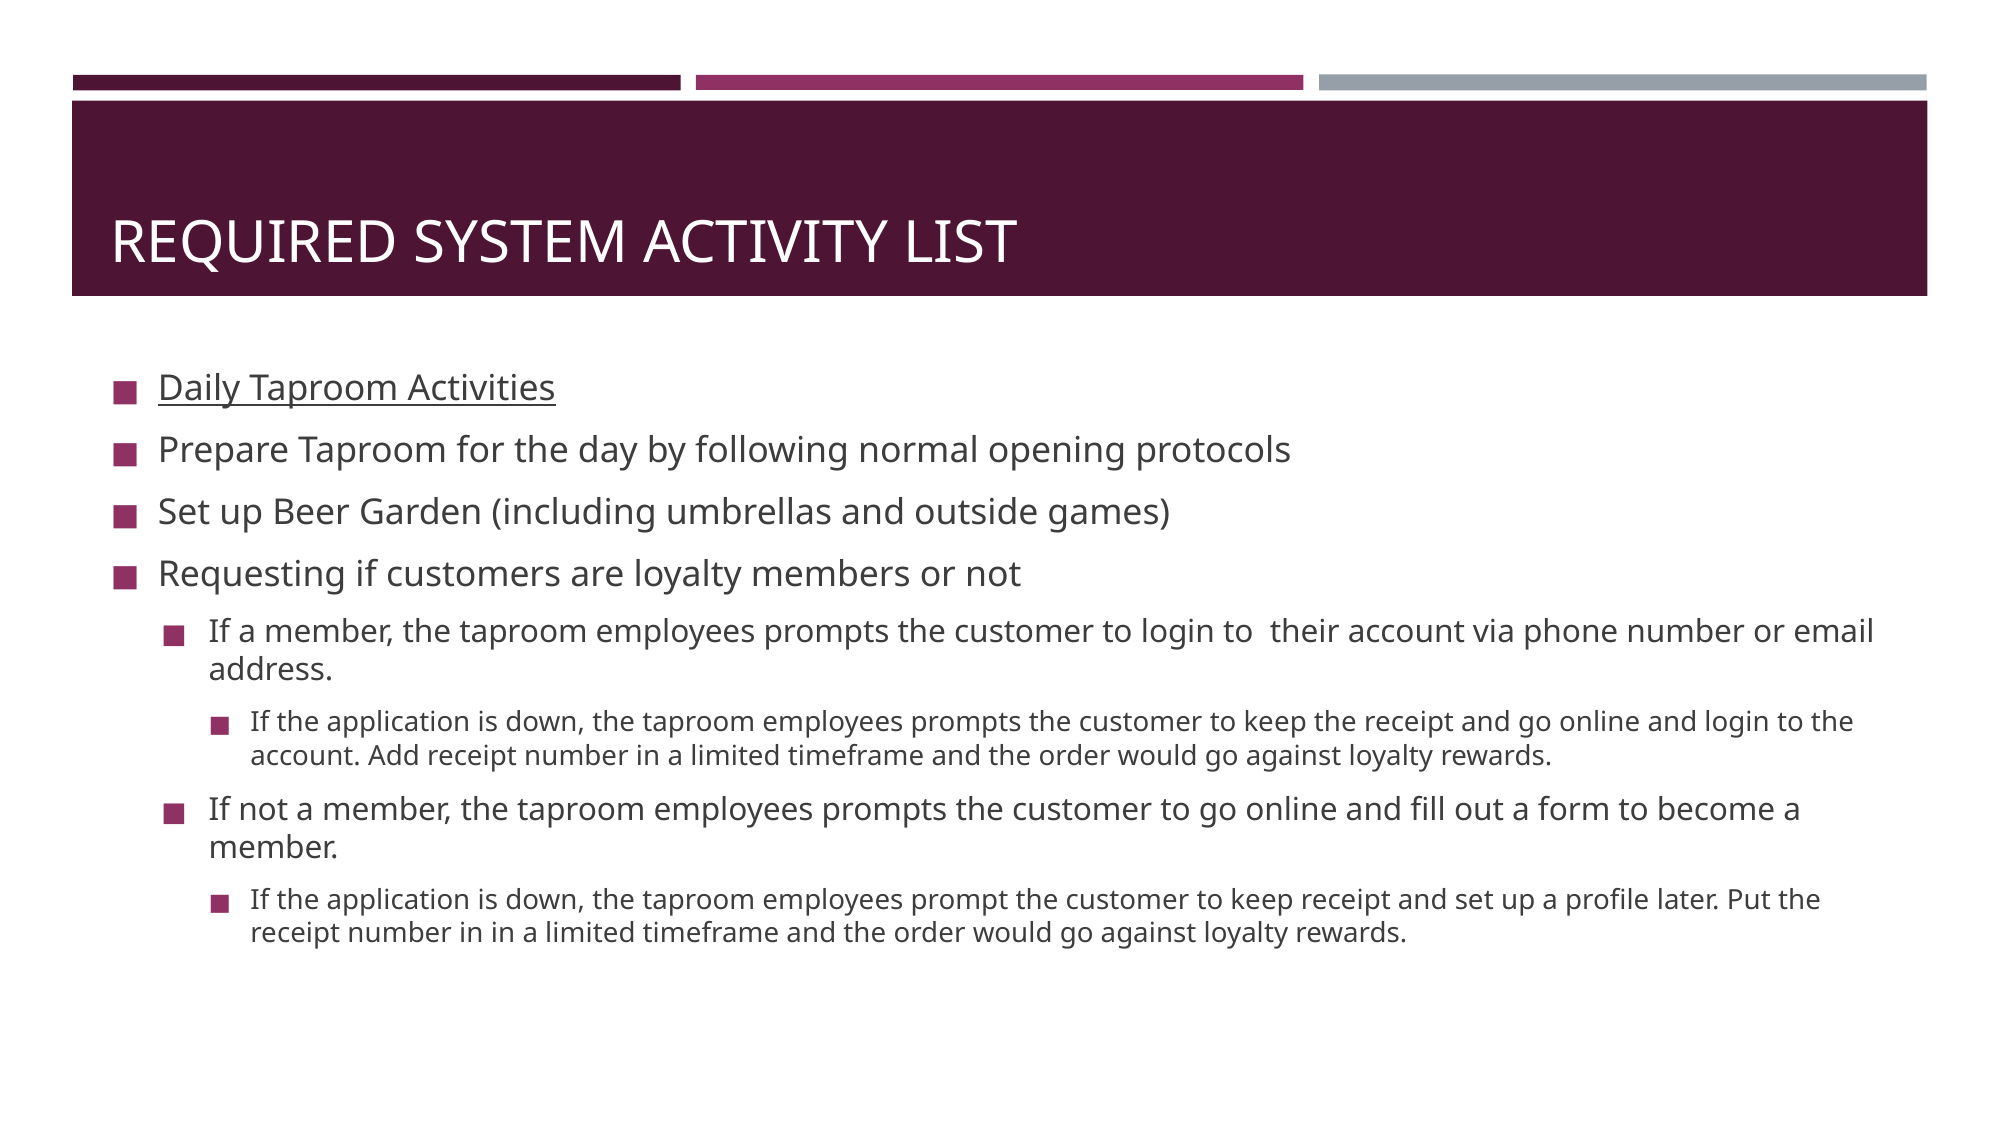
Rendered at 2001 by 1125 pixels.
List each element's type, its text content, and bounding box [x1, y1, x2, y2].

title REQUIRED SYSTEM ACTIVITY LIST [95, 115, 1905, 282]
list Daily Taproom Activities Prepare Taproom for the day by following normal opening protocols Set up Beer Garden (including umbrellas and outside games) Requesting if customers are loyalty members or not If a member, the taproom employees prompts the customer to login to their account via phone number or email address. If the application is down, the taproom employees prompts the customer to keep the receipt and go online and login to the account. Add receipt number in a limited timeframe and the order would go against loyalty rewards. If not a member, the taproom employees prompts the customer to go online and fill out a form to become a member. If the application is down, the taproom employees prompt the customer to keep receipt and set up a profile later. Put the receipt number in in a limited timeframe and the order would go against loyalty rewards. [95, 357, 1905, 962]
